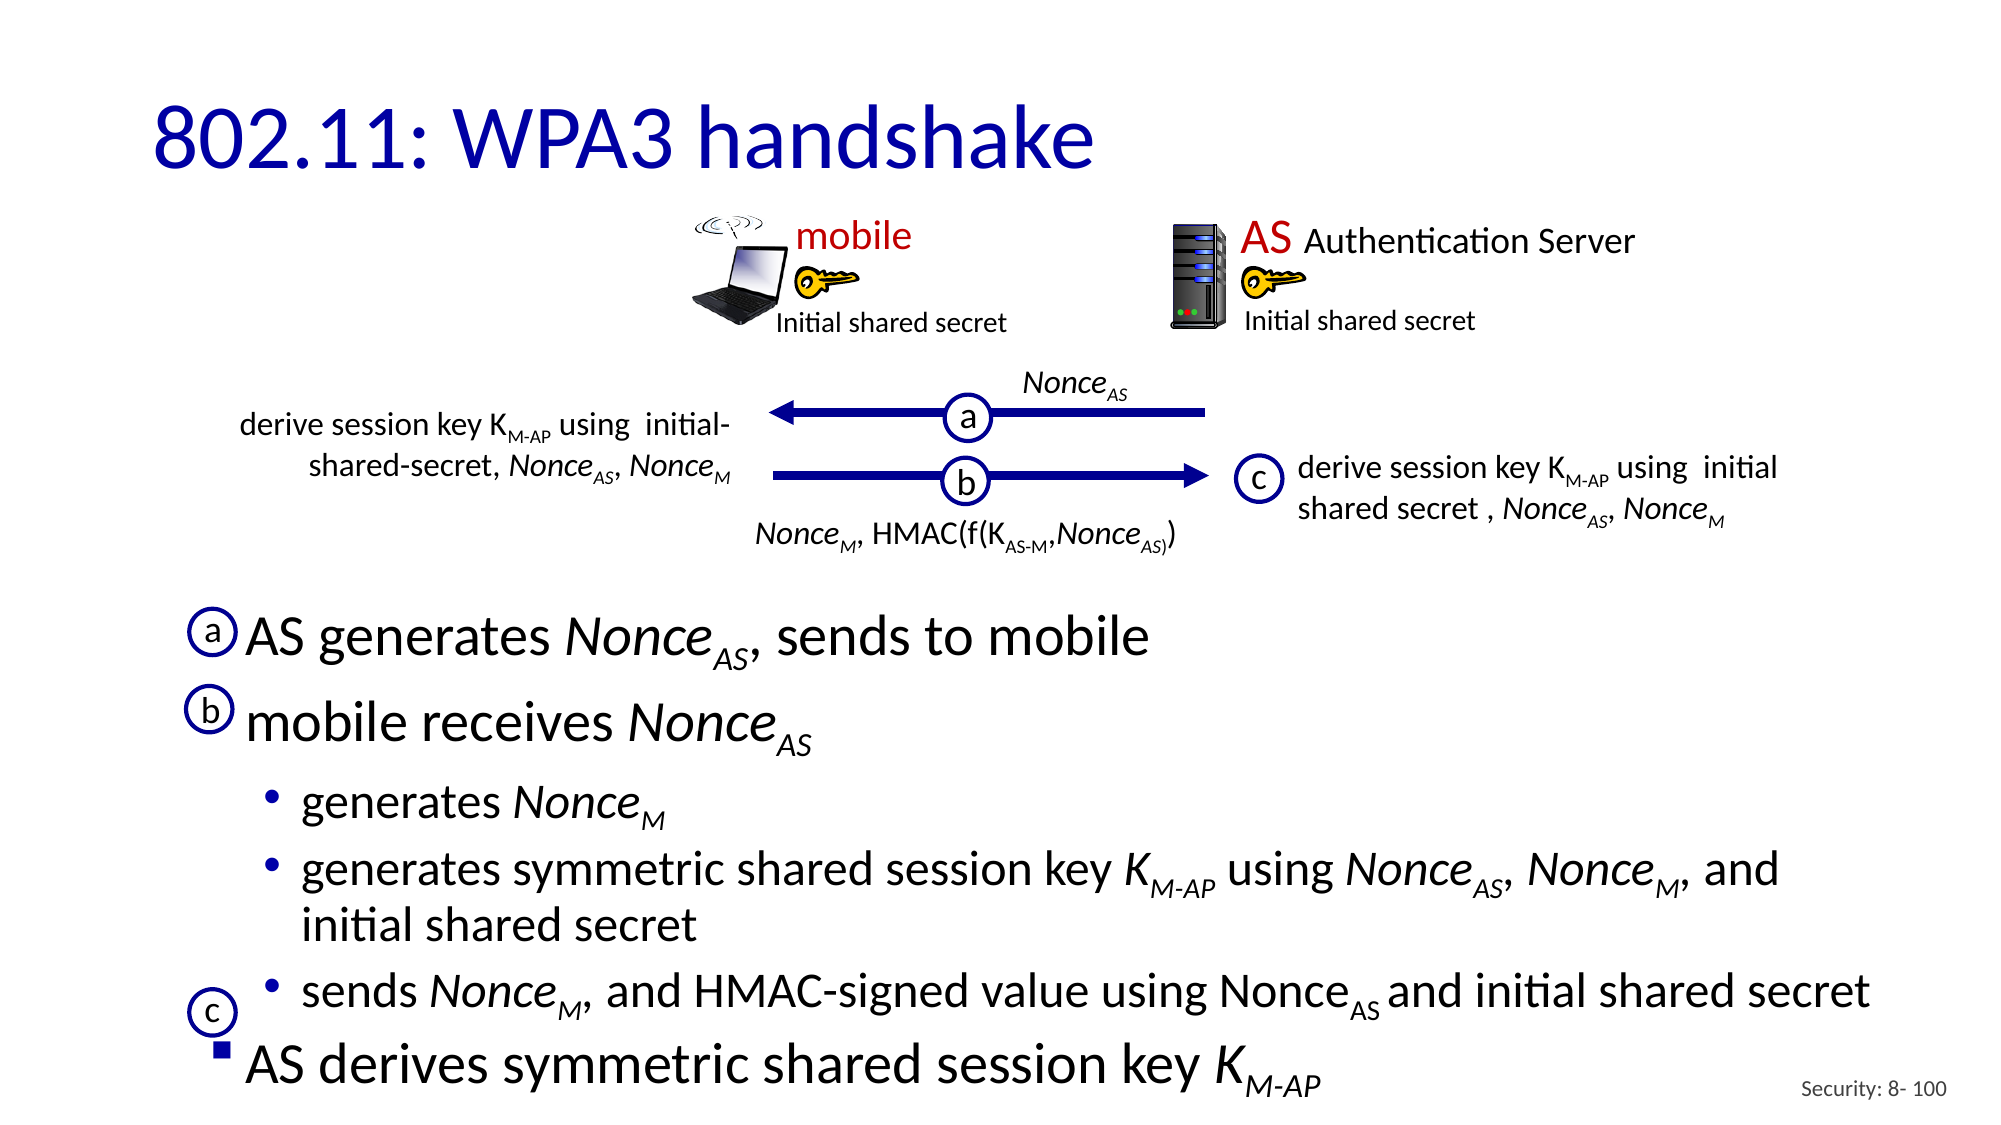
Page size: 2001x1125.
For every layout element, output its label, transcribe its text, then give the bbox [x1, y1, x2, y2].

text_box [768, 352, 1205, 444]
picture [1240, 265, 1307, 300]
list AS generates NonceAS, sends to mobile mobile receives NonceAS generates NonceM generates symmetric shared session key KM-AP using NonceAS, NonceM, and initial shared secret sends NonceM, and HMAC-signed value using NonceAS and initial shared secret AS derives symmetric shared session key KM-AP [172, 590, 1898, 1125]
picture [793, 265, 860, 300]
text_box Initial shared secret [761, 295, 1023, 346]
text_box Initial shared secret [1229, 293, 1492, 344]
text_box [739, 450, 1230, 560]
text_box derive session key KM-AP using initial-shared-secret, NonceAS, NonceM [189, 395, 746, 492]
text_box mobile [780, 200, 1047, 266]
text_box 802.11: WPA3 handshake [137, 65, 1863, 213]
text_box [1235, 438, 1835, 527]
text_box AS Authentication Server [1225, 203, 1652, 272]
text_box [189, 597, 238, 659]
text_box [692, 213, 788, 326]
slide_number Security: 8- 100 [1898, 1056, 1963, 1117]
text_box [1171, 224, 1227, 329]
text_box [189, 977, 236, 1039]
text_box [185, 678, 237, 740]
